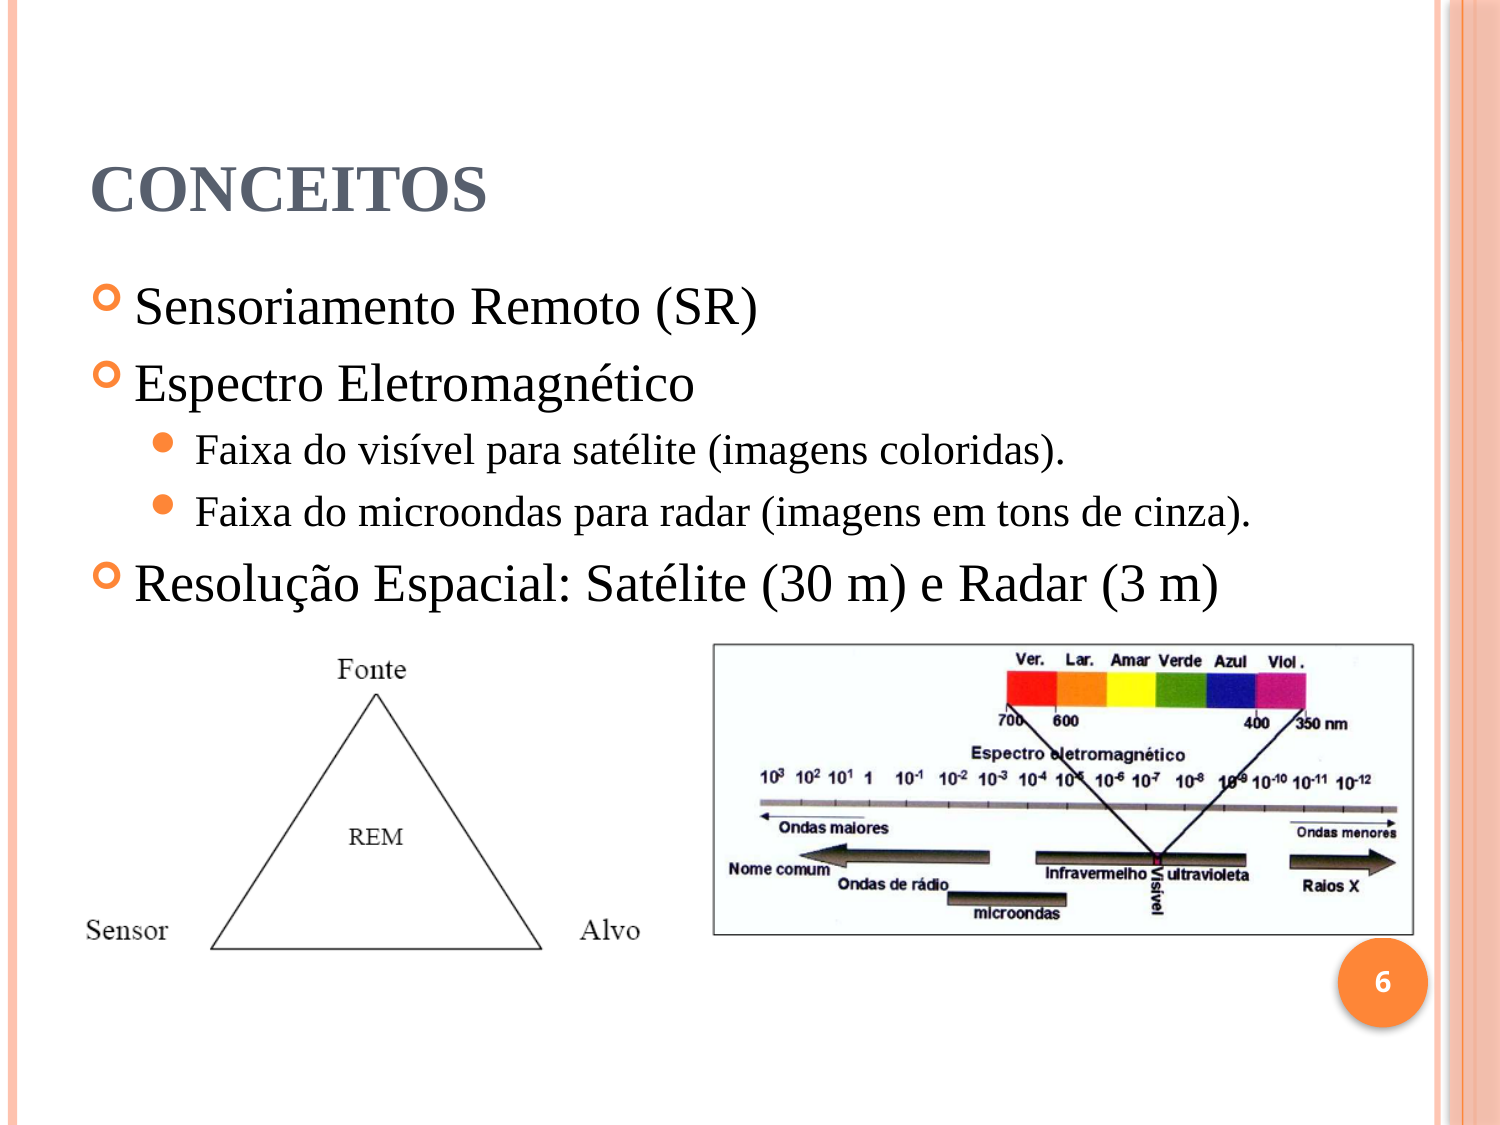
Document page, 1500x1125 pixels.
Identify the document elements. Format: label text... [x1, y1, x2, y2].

slide_number 6 [1333, 940, 1434, 1027]
picture [709, 640, 1419, 938]
list Sensoriamento Remoto (SR) Espectro Eletromagnético Faixa do visível para satélite (imagens coloridas). Faixa do microondas para radar (imagens em tons de cinza). Resolução Espacial: Satélite (30 m) e Radar (3 m) [75, 262, 1300, 1062]
title Conceitos [75, 45, 1300, 233]
picture [22, 643, 687, 962]
footer [1379, 380, 1440, 906]
